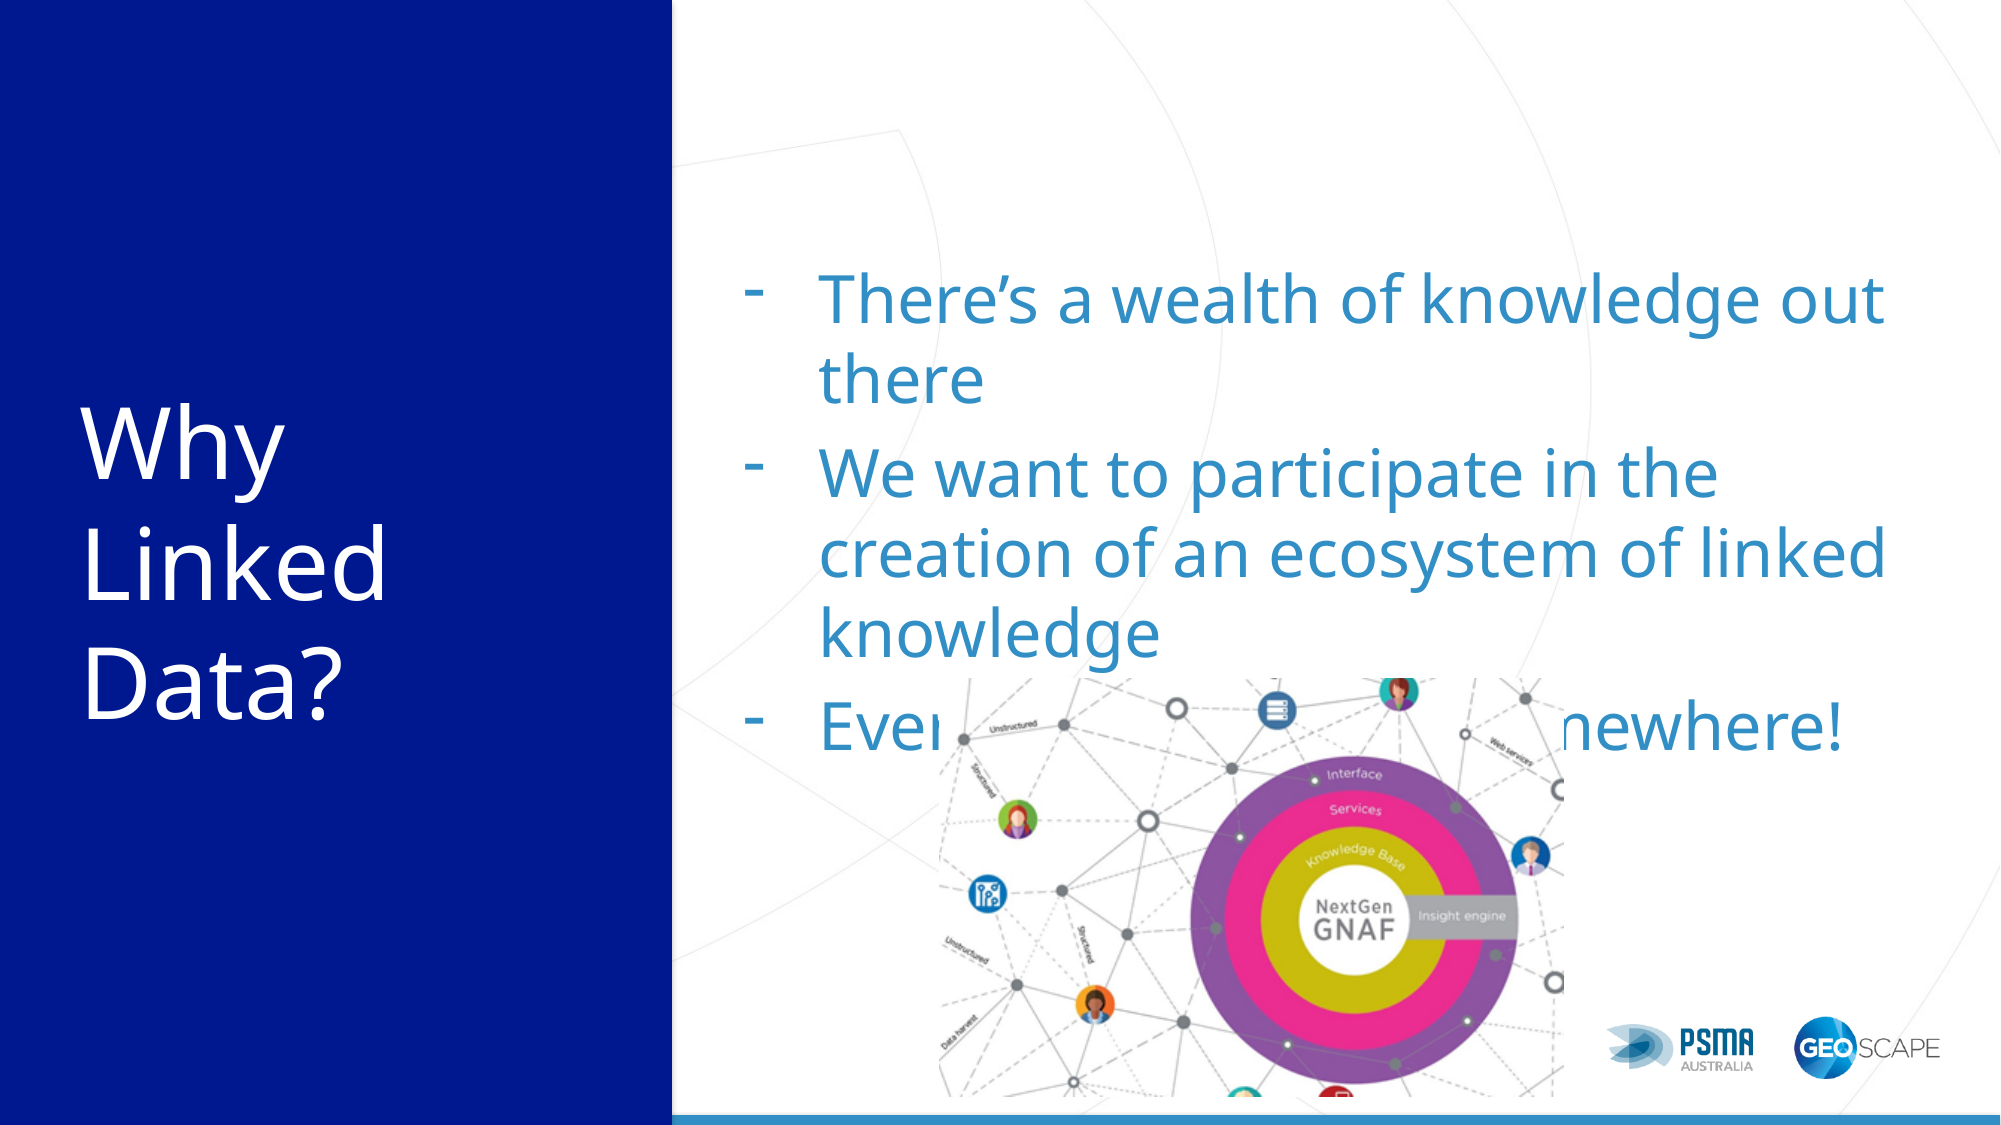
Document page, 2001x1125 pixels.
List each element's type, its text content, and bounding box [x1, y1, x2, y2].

picture [672, 0, 2001, 1125]
list Why Linked Data? [64, 262, 612, 1005]
text_box There’s a wealth of knowledge out there We want to participate in the creation of an ecosystem of linked knowledge Everything happens somewhere! [728, 249, 1959, 992]
